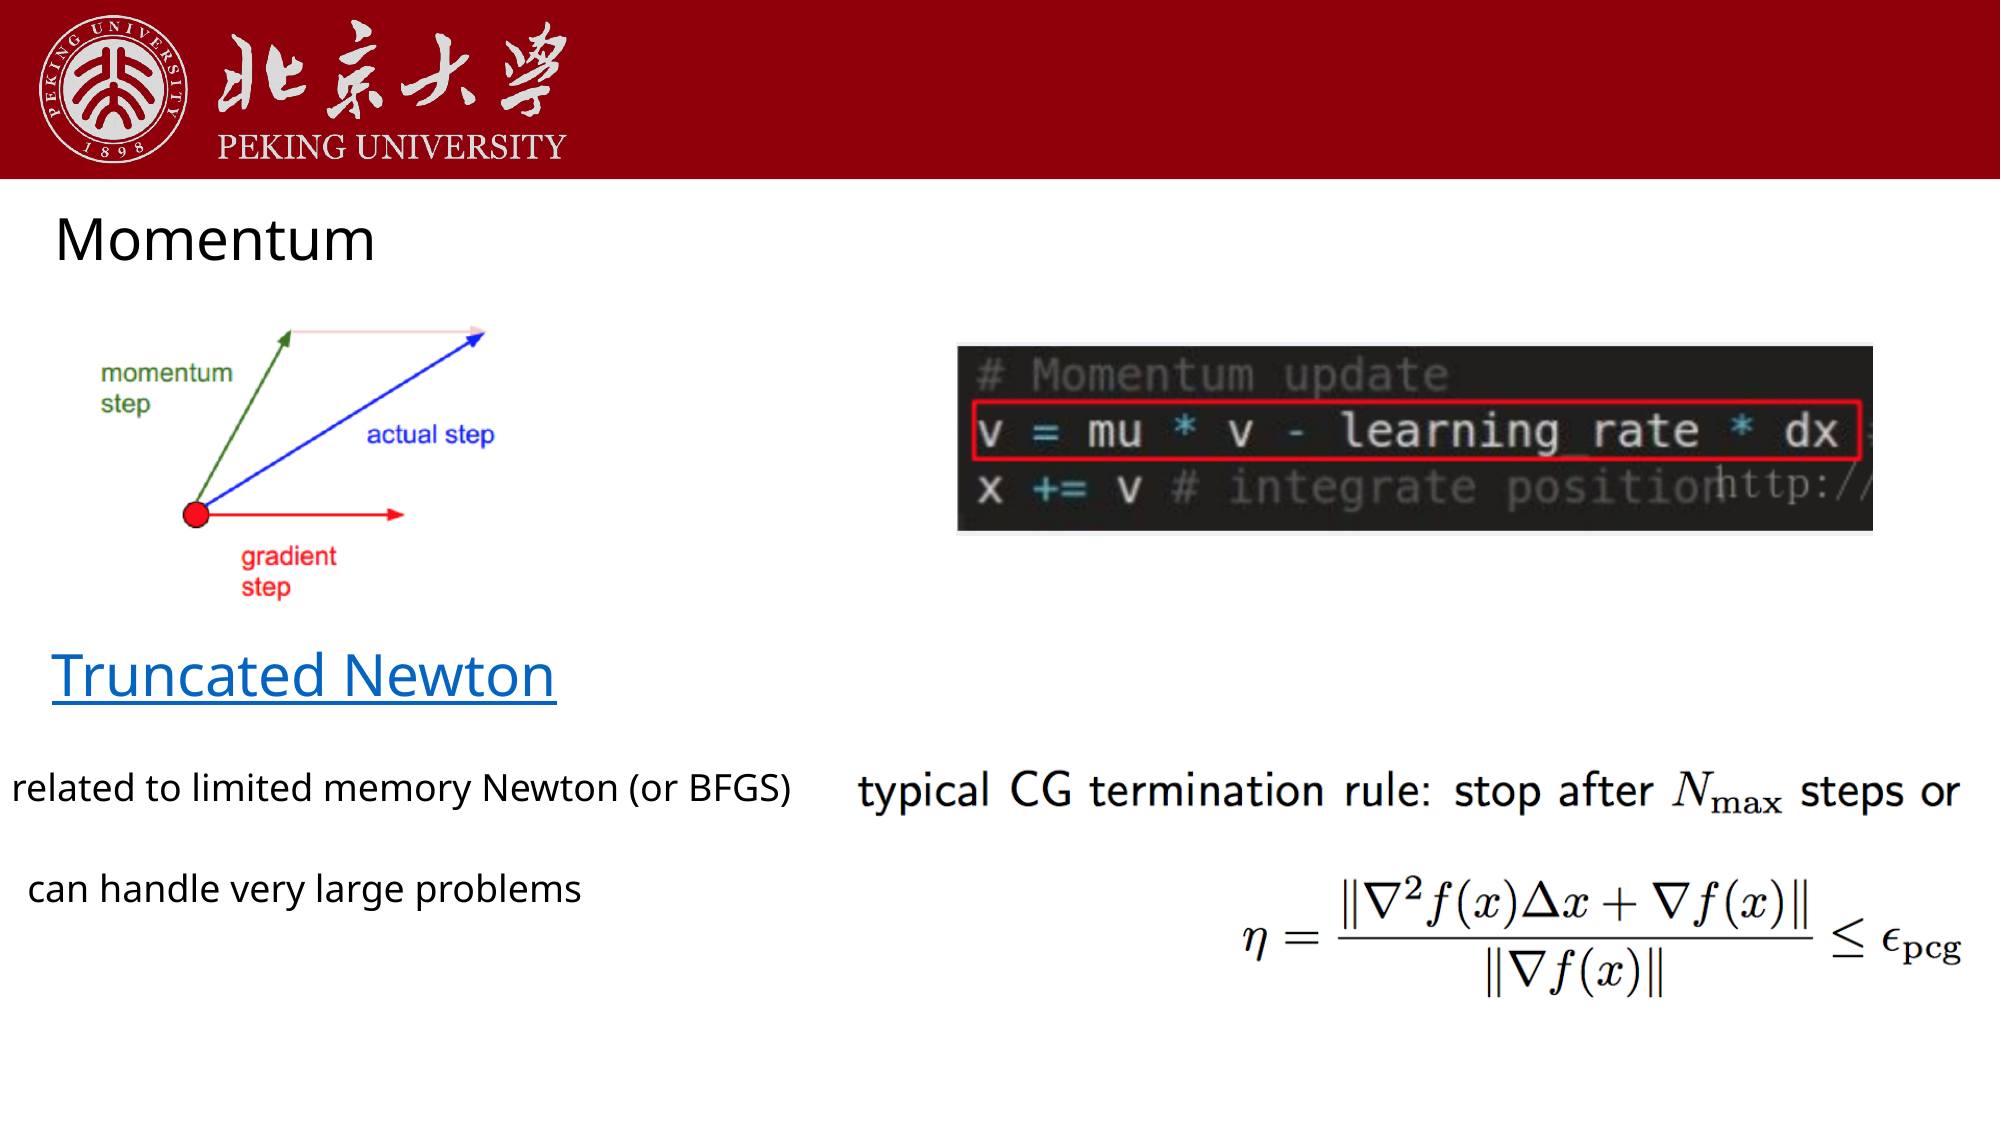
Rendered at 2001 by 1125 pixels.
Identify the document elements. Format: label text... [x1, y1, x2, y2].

text_box Momentum [39, 194, 960, 280]
text_box Truncated Newton [36, 630, 957, 725]
picture [847, 756, 1982, 1039]
text_box can handle very large problems [12, 857, 607, 918]
picture [956, 342, 1873, 536]
picture [85, 295, 522, 607]
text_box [0, 0, 2000, 180]
text_box related to limited memory Newton (or BFGS) [0, 756, 817, 817]
